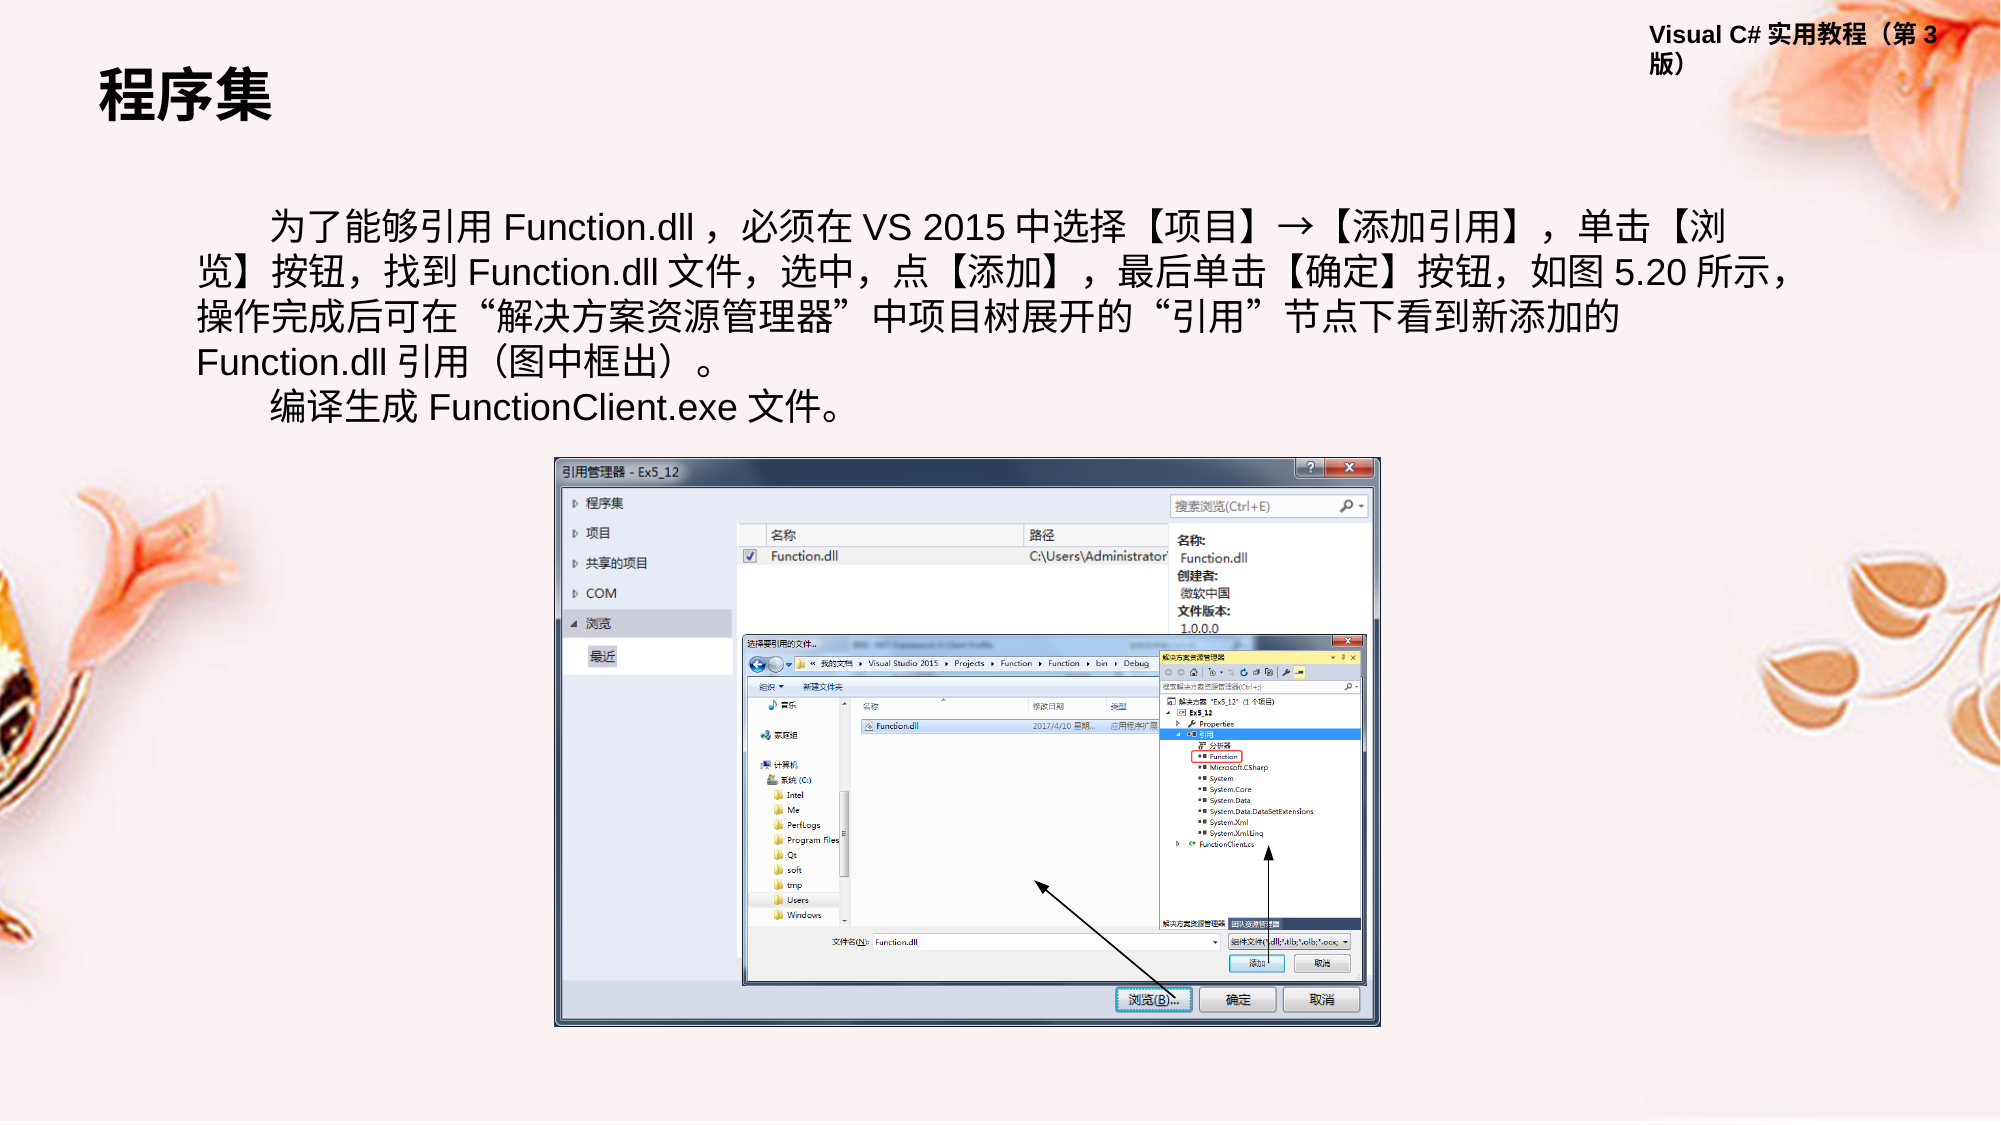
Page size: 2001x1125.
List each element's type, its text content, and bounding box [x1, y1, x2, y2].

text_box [551, 455, 1384, 1030]
picture [0, 0, 2001, 1125]
text_box 为了能够引用Function.dll，必须在VS 2015中选择【项目】→【添加引用】，单击【浏览】按钮，找到Function.dll文件，选中，点【添加】，最后单击【确定】按钮，如图5.20所示，操作完成后可在“解决方案资源管理器”中项目树展开的“引用”节点下看到新添加的Function.dll引用（图中框出）。 编译生成FunctionClient.exe文件。 [181, 195, 1807, 436]
text_box 程序集 [83, 58, 895, 136]
